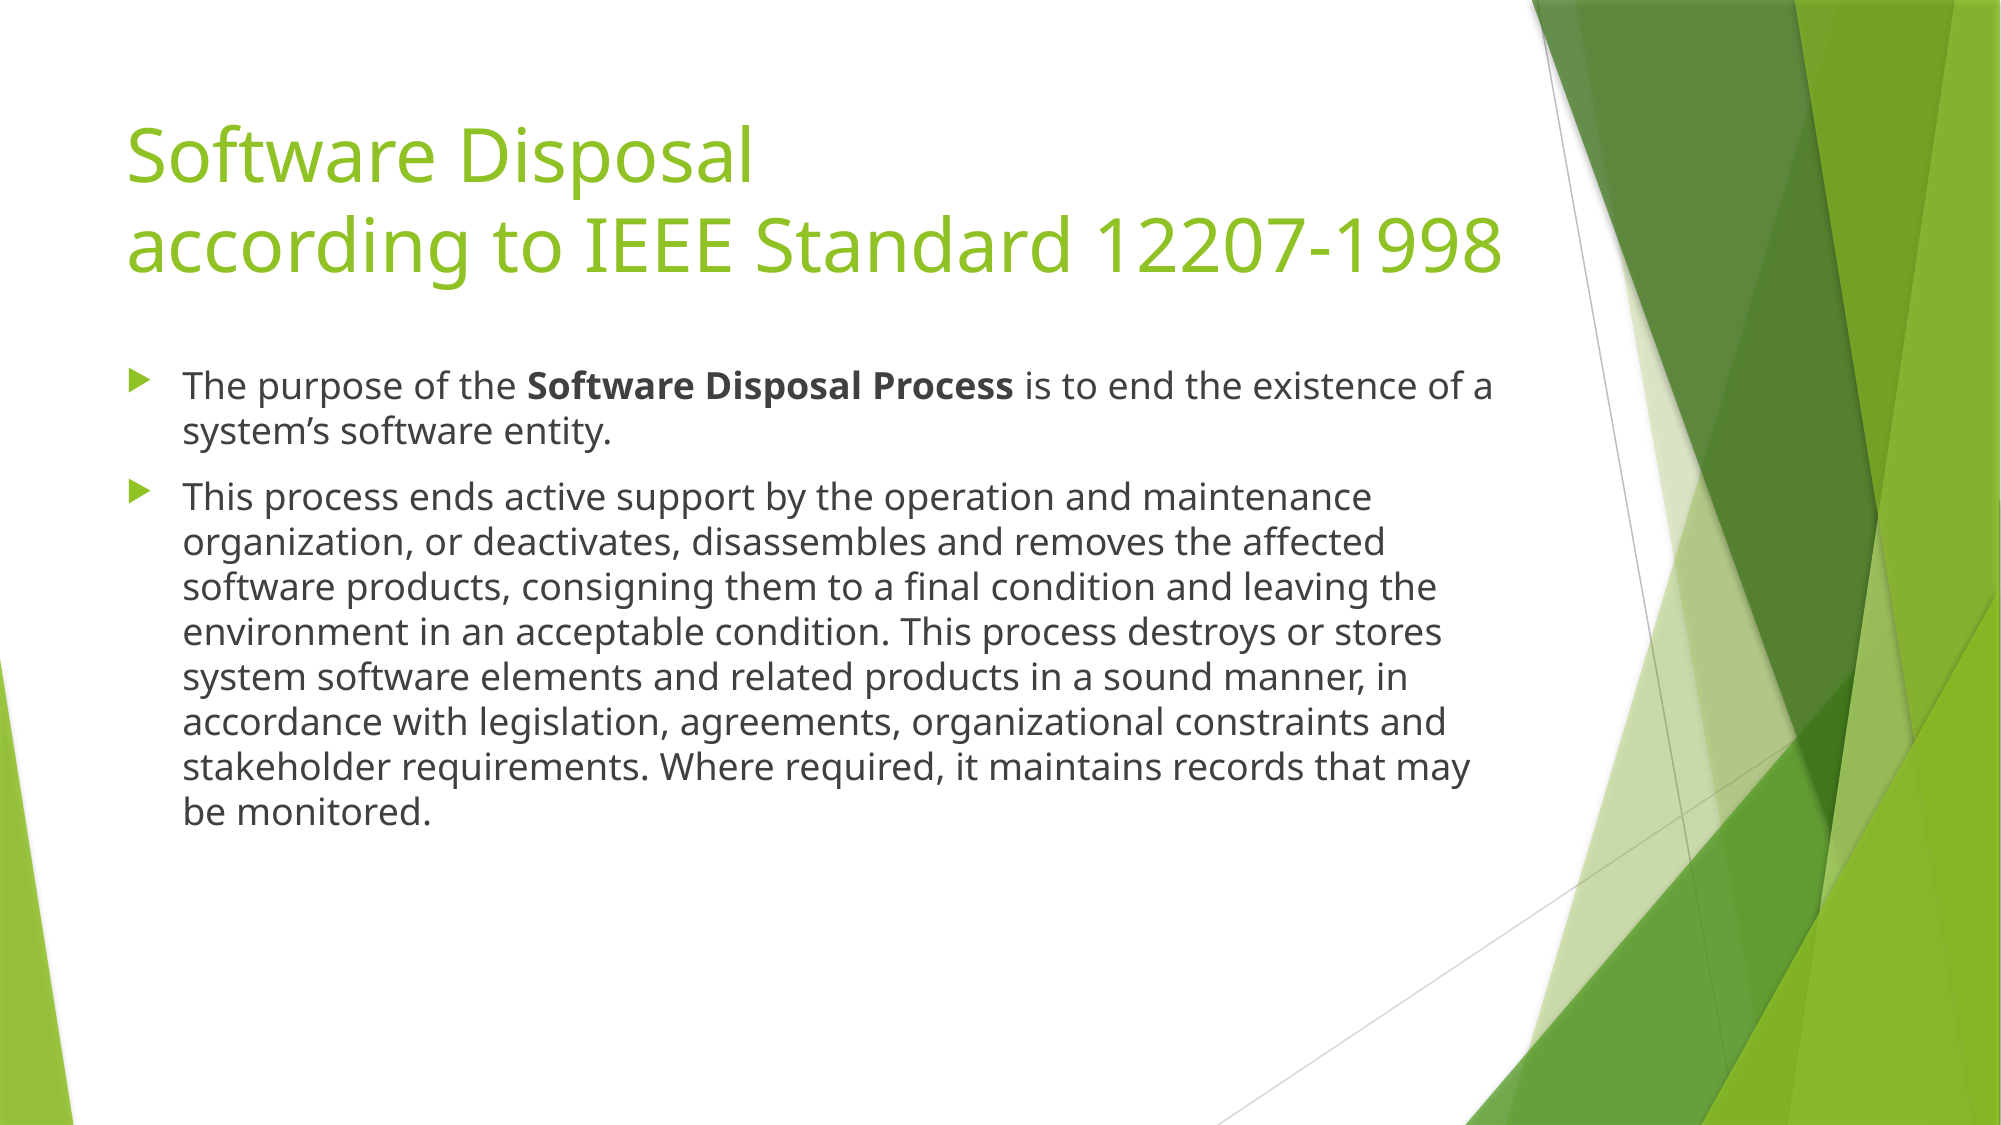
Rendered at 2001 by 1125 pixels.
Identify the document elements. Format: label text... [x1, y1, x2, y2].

list The purpose of the Software Disposal Process is to end the existence of a system’s software entity. This process ends active support by the operation and maintenance organization, or deactivates, disassembles and removes the affected software products, consigning them to a final condition and leaving the environment in an acceptable condition. This process destroys or stores system software elements and related products in a sound manner, in accordance with legislation, agreements, organizational constraints and stakeholder requirements. Where required, it maintains records that may be monitored. [111, 354, 1522, 992]
title Software Disposal according to IEEE Standard 12207-1998 [111, 99, 1522, 317]
